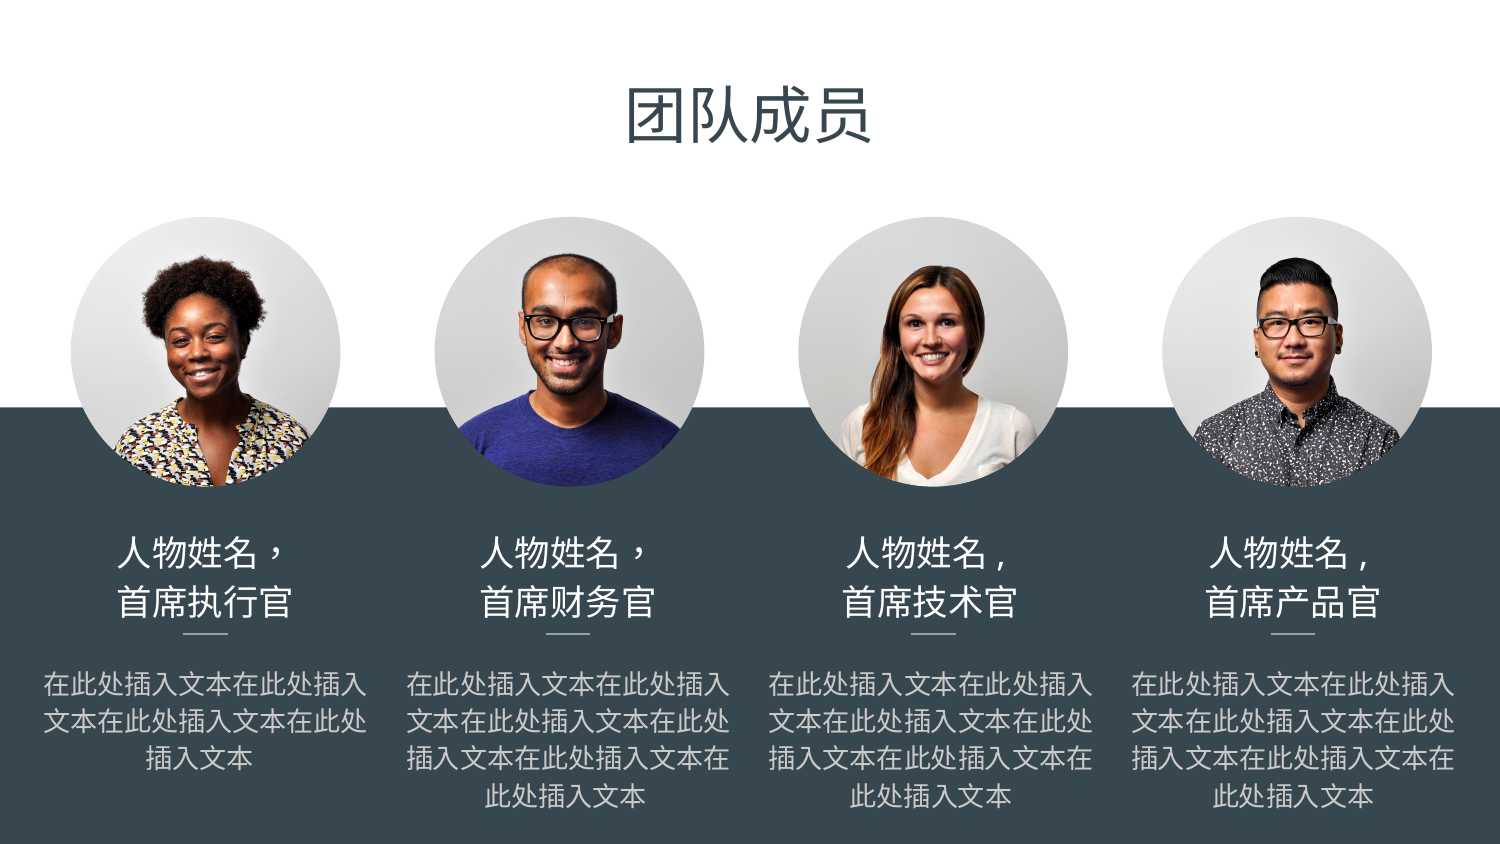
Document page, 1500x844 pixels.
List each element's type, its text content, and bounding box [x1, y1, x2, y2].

text_box 在此处插入文本在此处插入文本在此处插入文本在此处插入文本 [26, 647, 385, 837]
list 人物姓名，首席执行官 [94, 510, 318, 582]
text_box 在此处插入文本在此处插入文本在此处插入文本在此处插入文本在此处插入文本在此处插入文本 [752, 647, 1110, 837]
picture [434, 216, 705, 487]
list 人物姓名, 首席技术官 [819, 510, 1042, 582]
text_box [0, 0, 1500, 408]
text_box 在此处插入文本在此处插入文本在此处插入文本在此处插入文本在此处插入文本在此处插入文本 [1114, 647, 1472, 837]
list 人物姓名, 首席产品官 [1181, 510, 1405, 582]
picture [1161, 216, 1433, 487]
picture [70, 216, 341, 487]
text_box 在此处插入文本在此处插入文本在此处插入文本在此处插入文本在此处插入文本在此处插入文本 [389, 647, 747, 837]
title 团队成员 [51, 61, 1449, 182]
list 人物姓名， 首席财务官 [450, 510, 686, 582]
picture [798, 216, 1069, 487]
